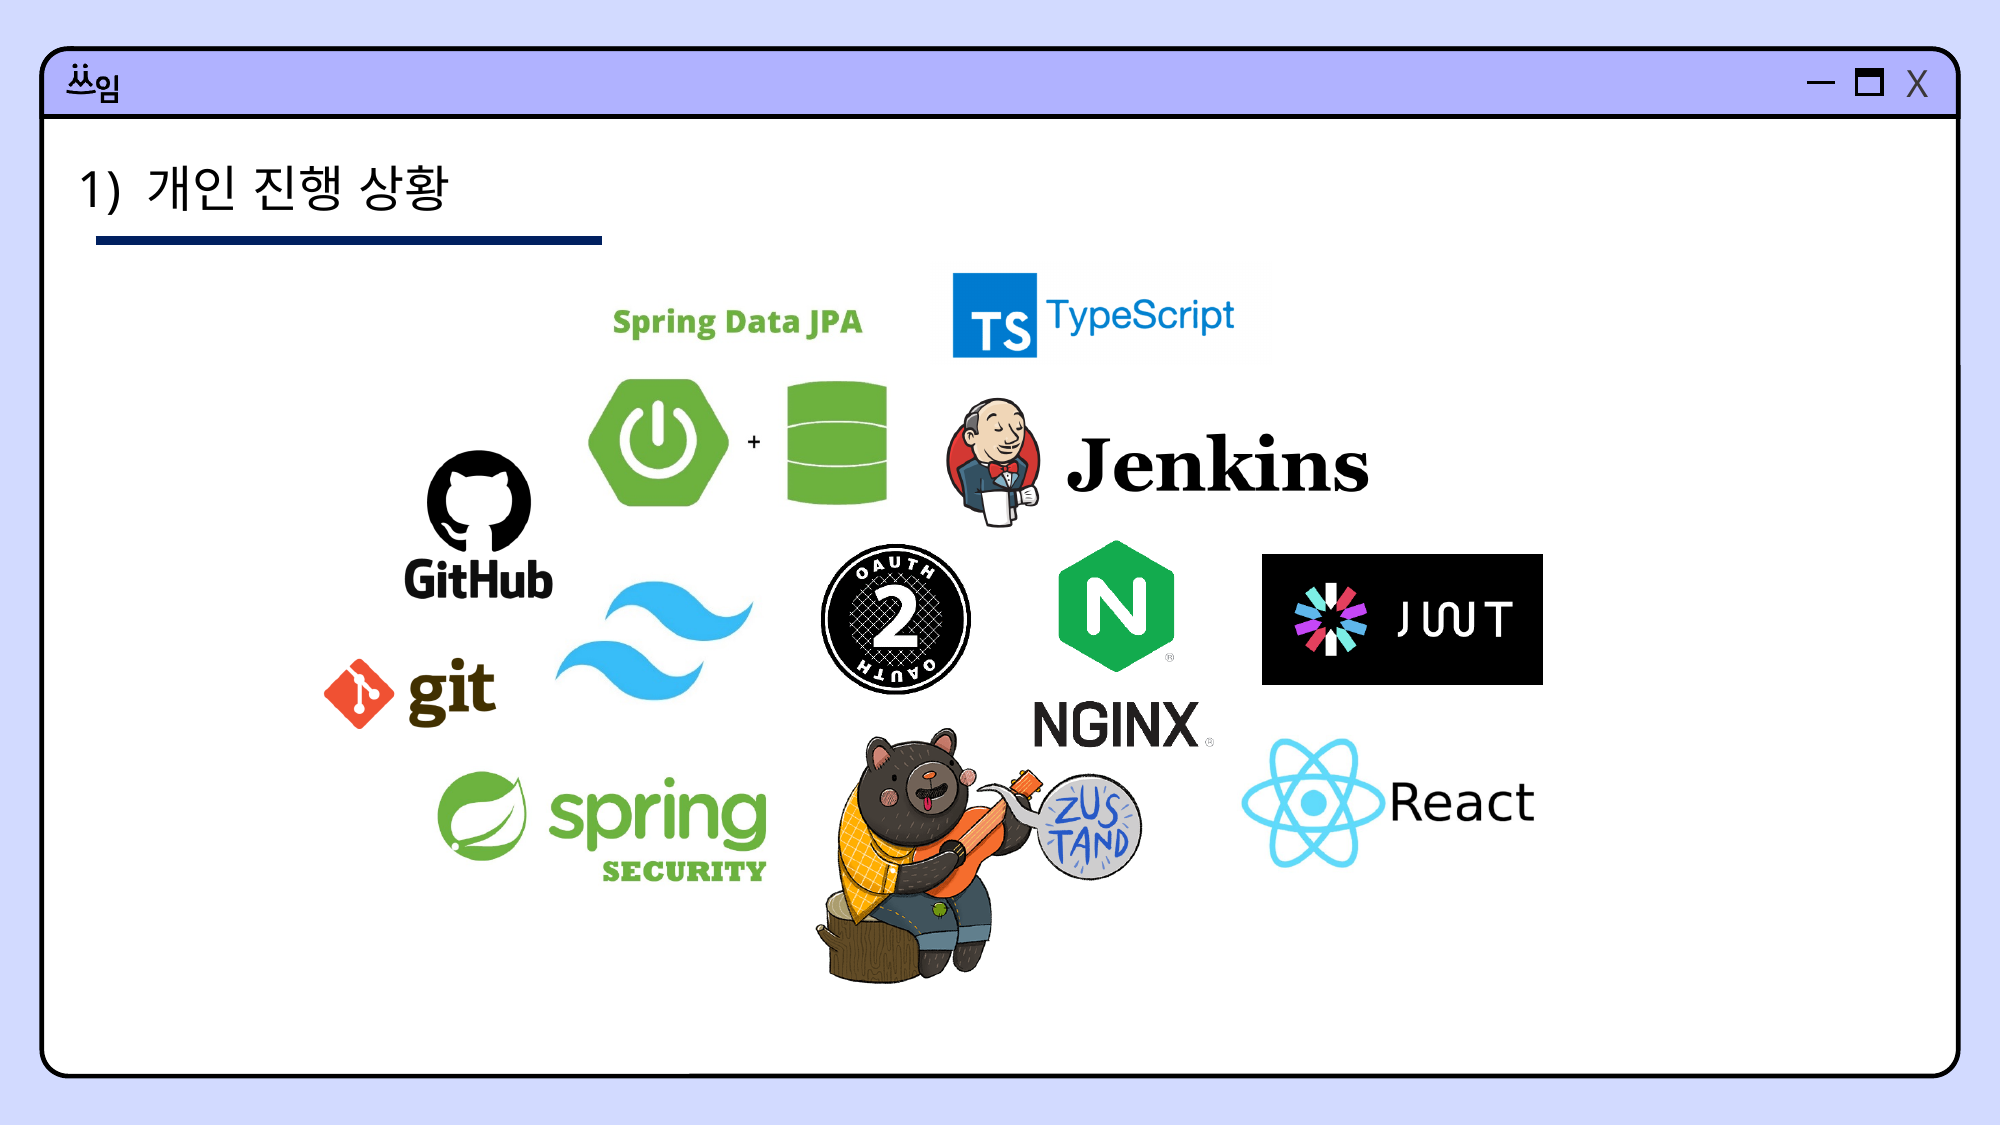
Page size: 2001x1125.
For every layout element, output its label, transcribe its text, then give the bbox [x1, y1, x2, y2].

picture [316, 640, 507, 746]
picture [395, 255, 1566, 1005]
picture [1262, 554, 1543, 685]
picture [930, 261, 1272, 365]
text_box 1) 개인 진행 상황 [63, 149, 466, 225]
